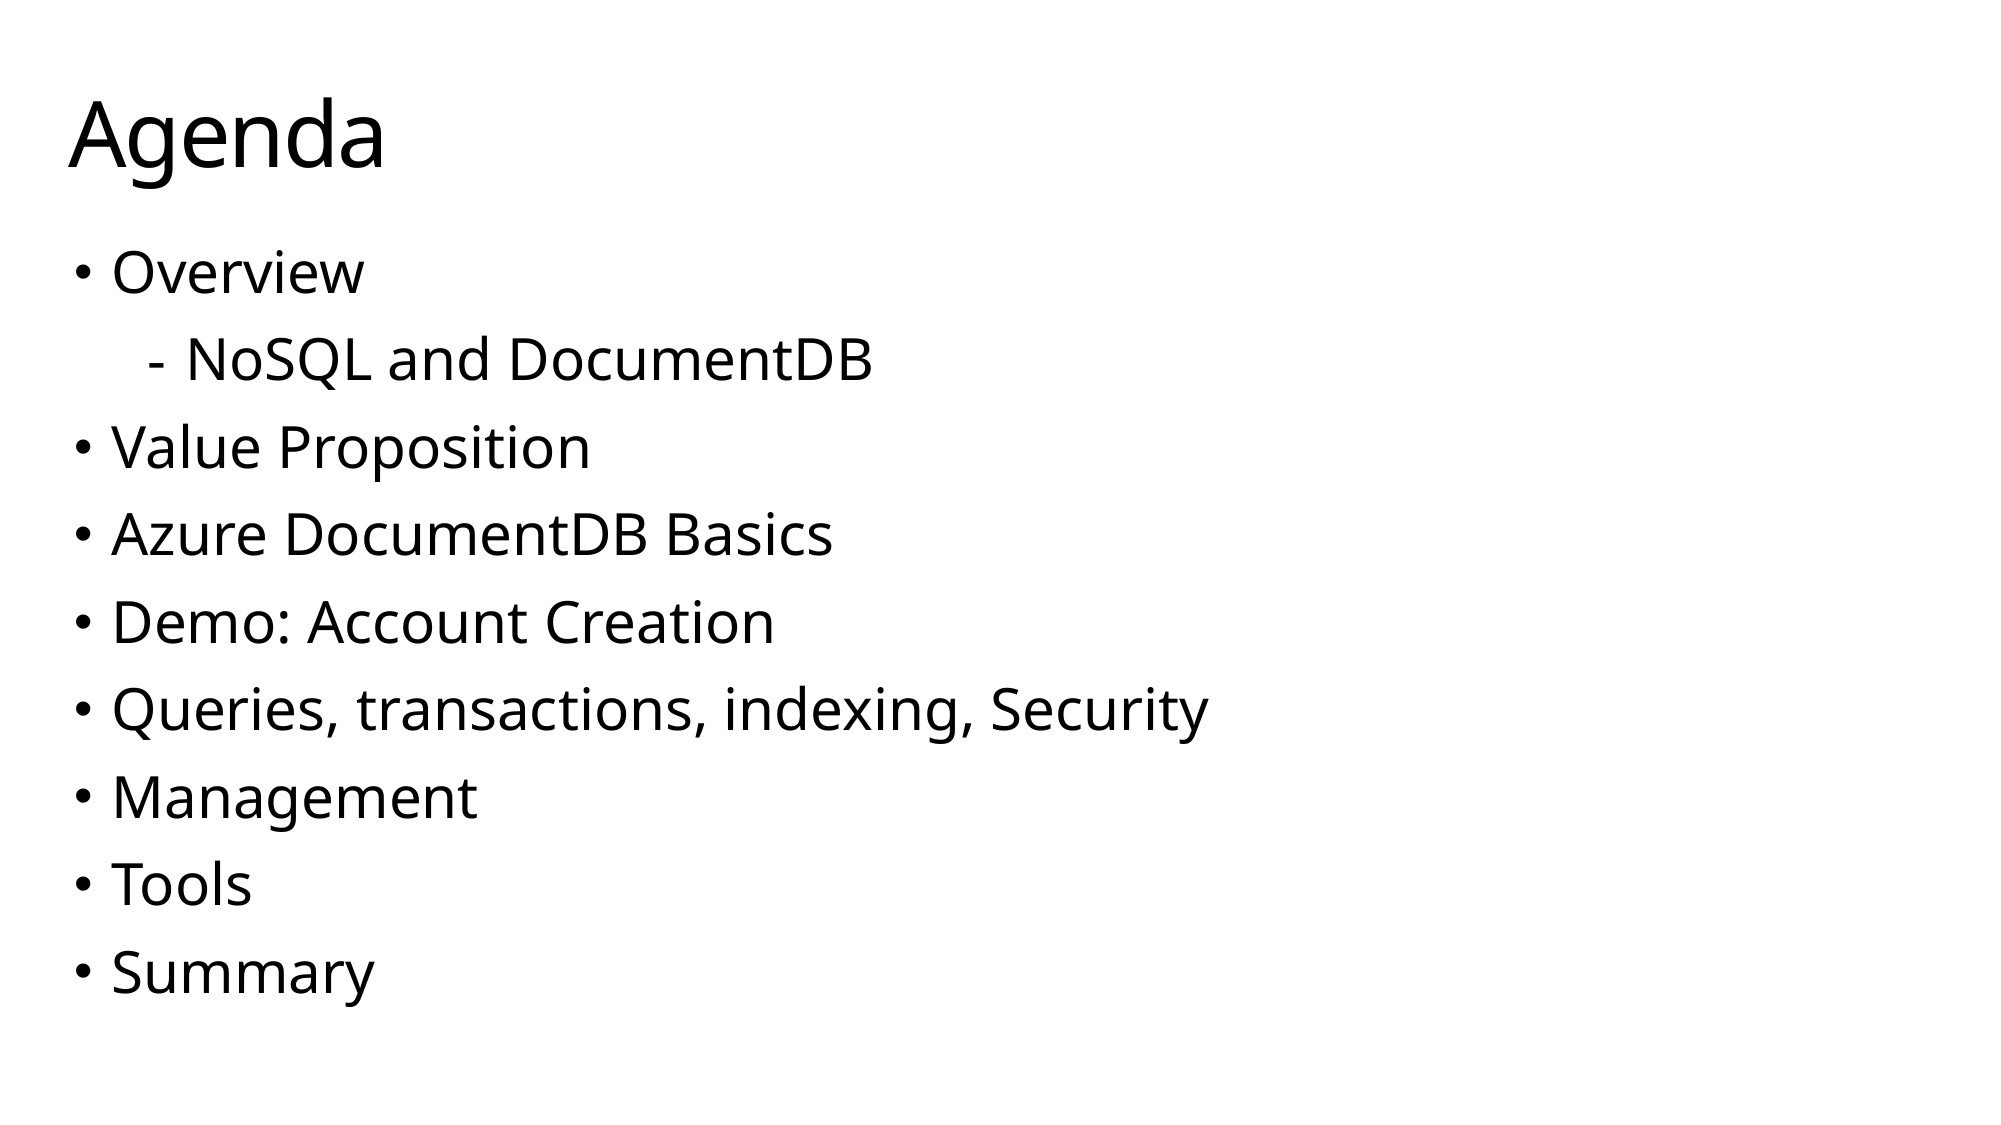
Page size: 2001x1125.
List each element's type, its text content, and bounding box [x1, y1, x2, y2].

list Overview NoSQL and DocumentDB Value Proposition Azure DocumentDB Basics Demo: Account Creation Queries, transactions, indexing, Security Management Tools Summary [44, 219, 1515, 1125]
title Agenda [44, 42, 1515, 219]
